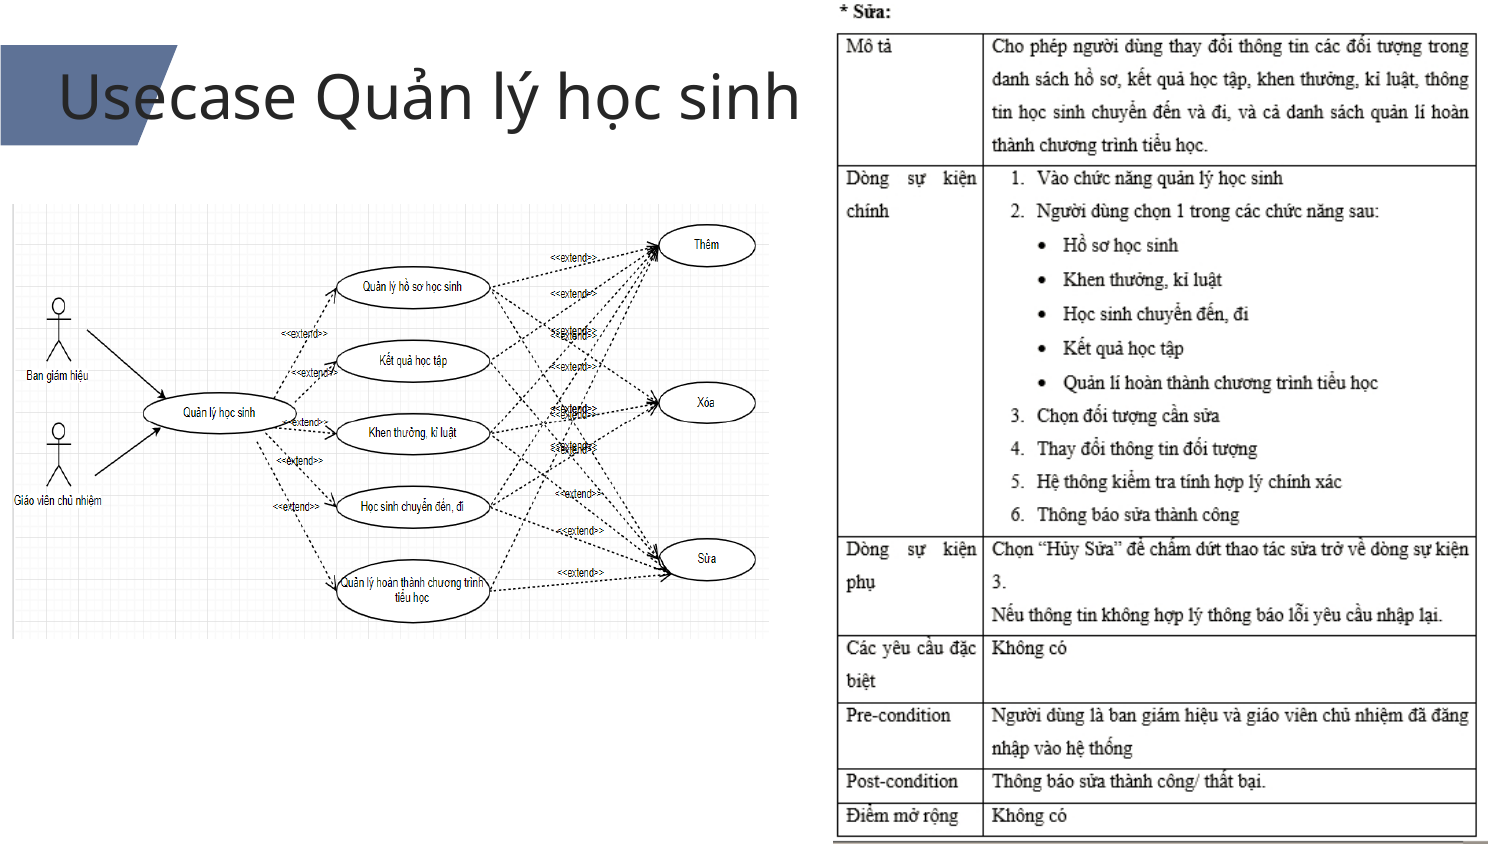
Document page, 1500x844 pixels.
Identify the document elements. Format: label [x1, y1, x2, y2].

text_box [0, 45, 678, 146]
picture [12, 204, 769, 639]
picture [833, 0, 1488, 844]
